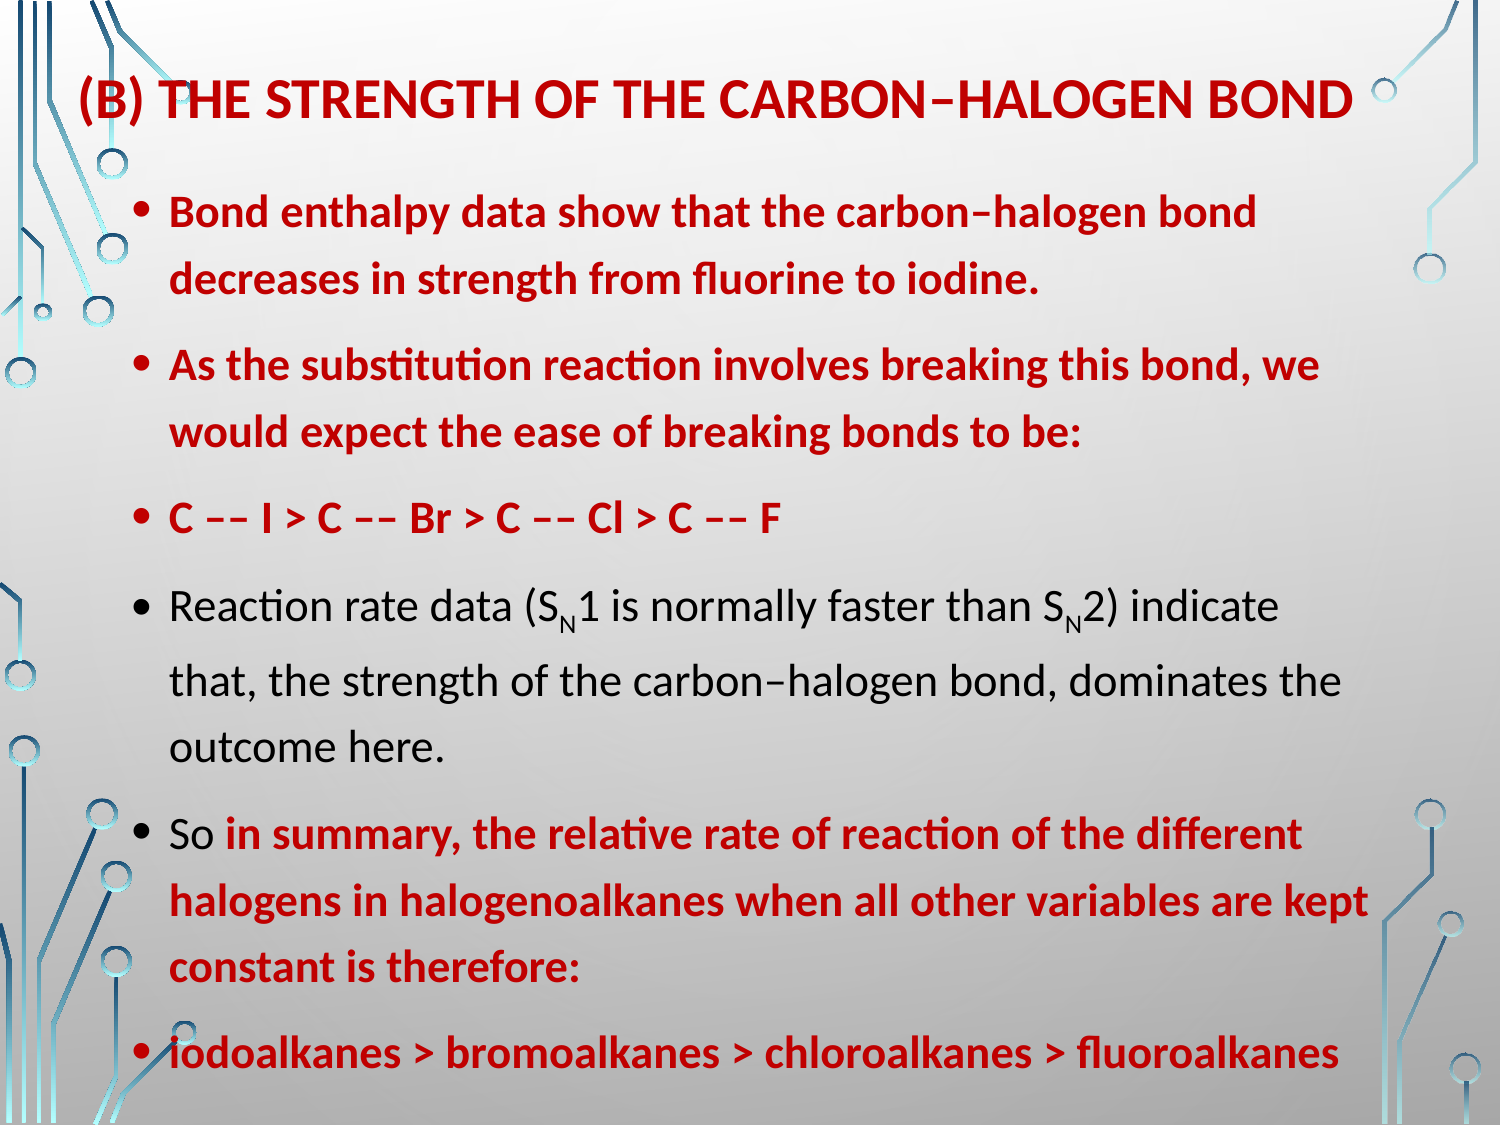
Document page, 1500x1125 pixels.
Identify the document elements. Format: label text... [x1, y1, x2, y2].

title (b) The strength of the carbon–halogen bond [62, 37, 1488, 163]
list Bond enthalpy data show that the carbon–halogen bond decreases in strength from fluorine to iodine. As the substitution reaction involves breaking this bond, we would expect the ease of breaking bonds to be: C –– I > C –– Br > C –– Cl > C –– F Reaction rate data (SN1 is normally faster than SN2) indicate that, the strength of the carbon–halogen bond, dominates the outcome here. So in summary, the relative rate of reaction of the different halogens in halogenoalkanes when all other variables are kept constant is therefore: iodoalkanes > bromoalkanes > chloroalkanes > fluoroalkanes [116, 162, 1389, 1088]
